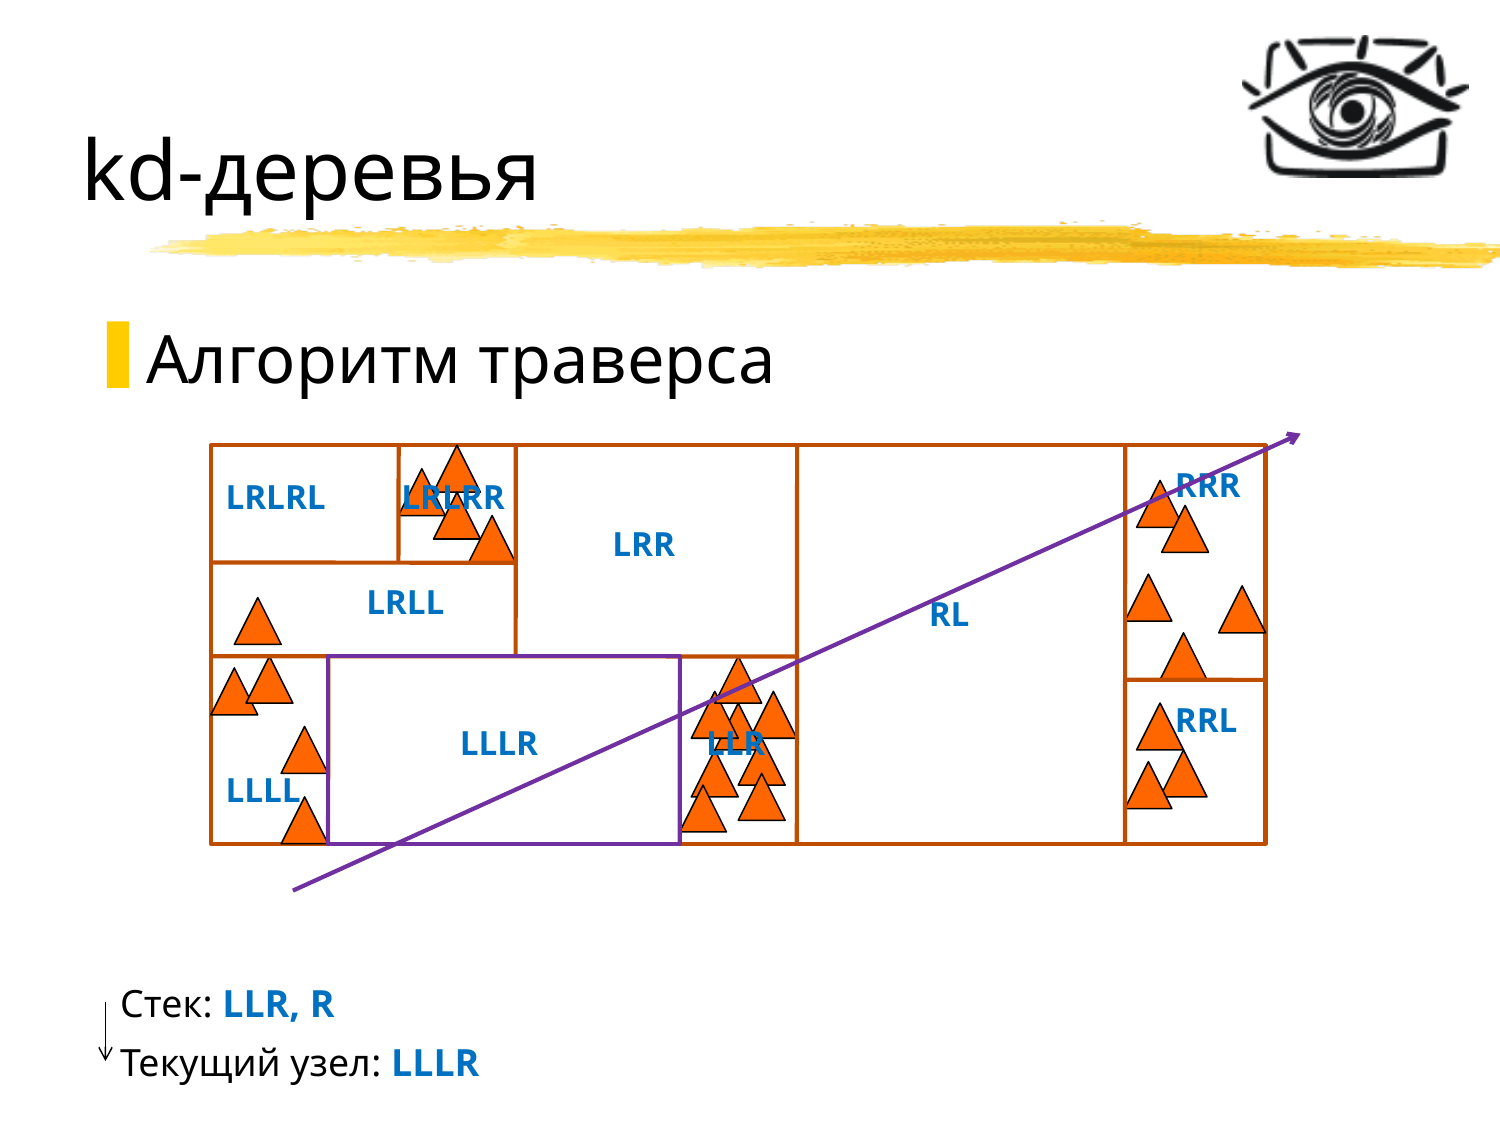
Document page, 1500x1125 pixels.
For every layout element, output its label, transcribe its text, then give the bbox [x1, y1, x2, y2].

text_box [234, 597, 282, 645]
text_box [292, 433, 1301, 891]
text_box [209, 567, 287, 659]
list Алгоритм траверса [74, 309, 1417, 994]
text_box [246, 665, 287, 704]
text_box [210, 667, 258, 715]
text_box [209, 443, 287, 565]
title kd-деревья [66, 37, 1342, 226]
text_box Текущий узел: LLLR [105, 1031, 879, 1091]
picture [1241, 34, 1469, 179]
text_box [281, 832, 287, 844]
text_box Стек: LLR, R [105, 972, 879, 1031]
text_box [209, 661, 287, 846]
picture [150, 215, 1500, 279]
text_box LRLRL [210, 468, 287, 524]
text_box LLLL [210, 761, 287, 817]
